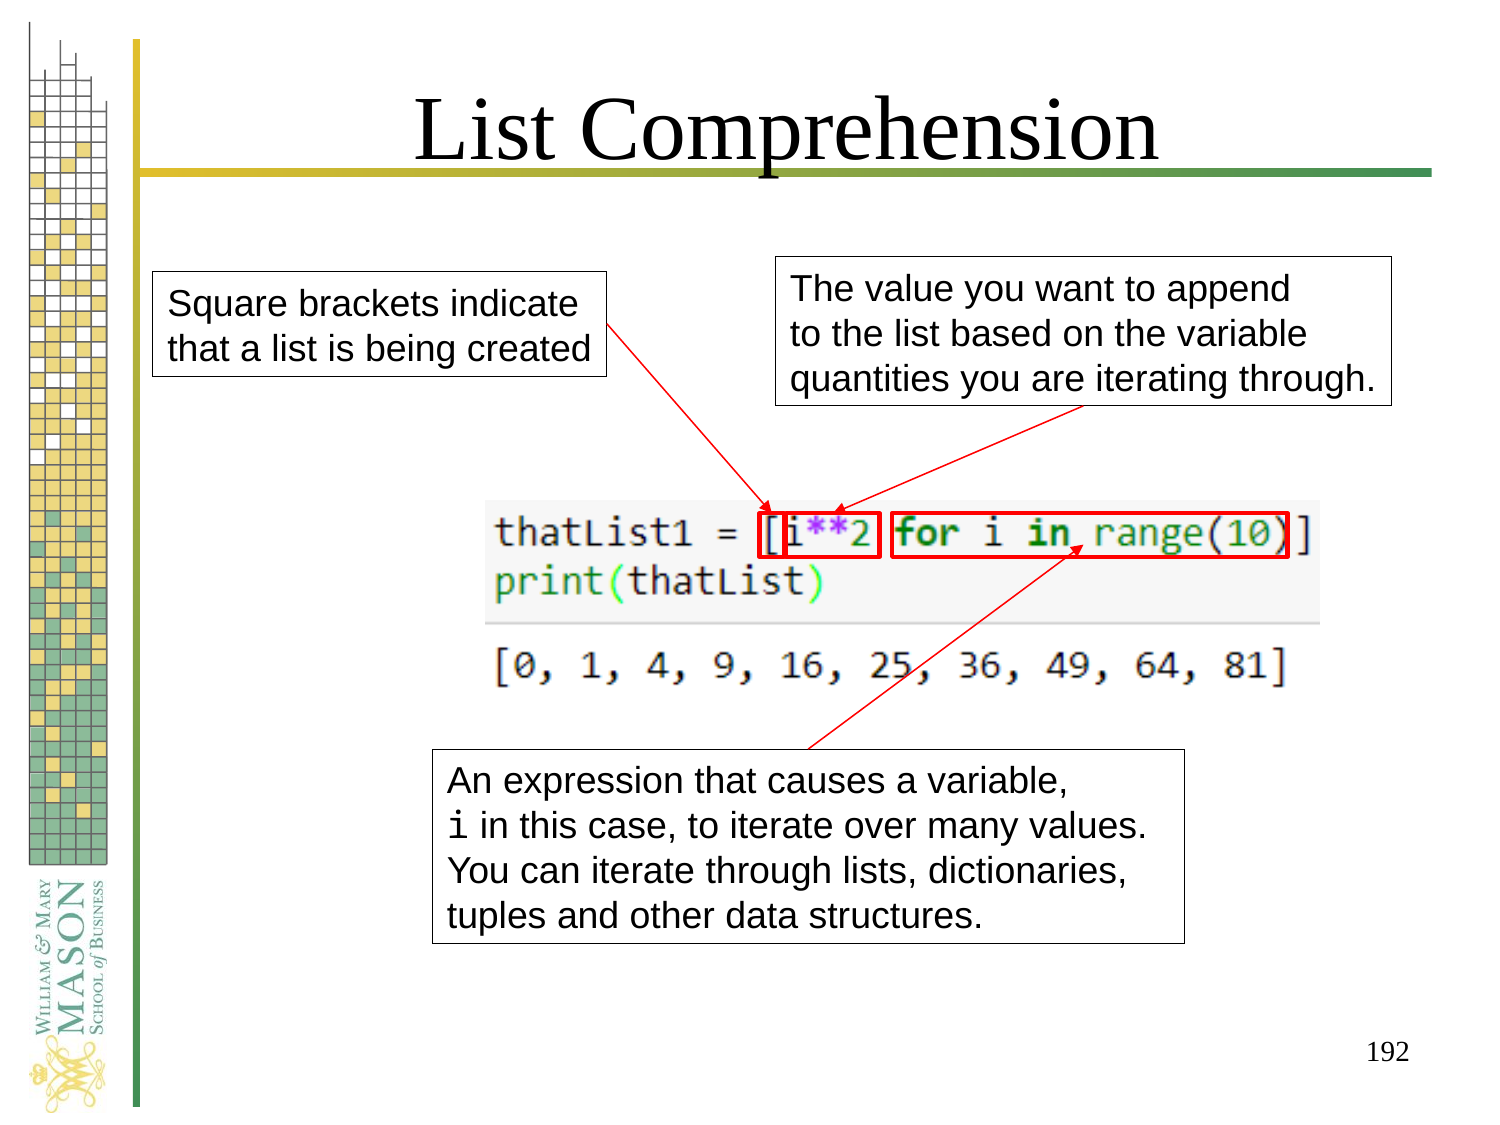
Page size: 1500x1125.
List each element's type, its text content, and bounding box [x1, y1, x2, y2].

text_box Square brackets indicate that a list is being created [152, 271, 607, 377]
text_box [609, 324, 773, 514]
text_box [832, 407, 1084, 514]
text_box An expression that causes a variable, i in this case, to iterate over many values. You can iterate through lists, dictionaries, tuples and other data structures. [432, 749, 1185, 944]
text_box The value you want to append to the list based on the variable quantities you are iterating through. [775, 256, 1392, 406]
slide_number 192 [1048, 1024, 1426, 1103]
picture [485, 500, 1320, 721]
title Boolean Statements [29, 879, 107, 1113]
title List Comprehension [150, 45, 1425, 200]
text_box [807, 544, 1084, 750]
